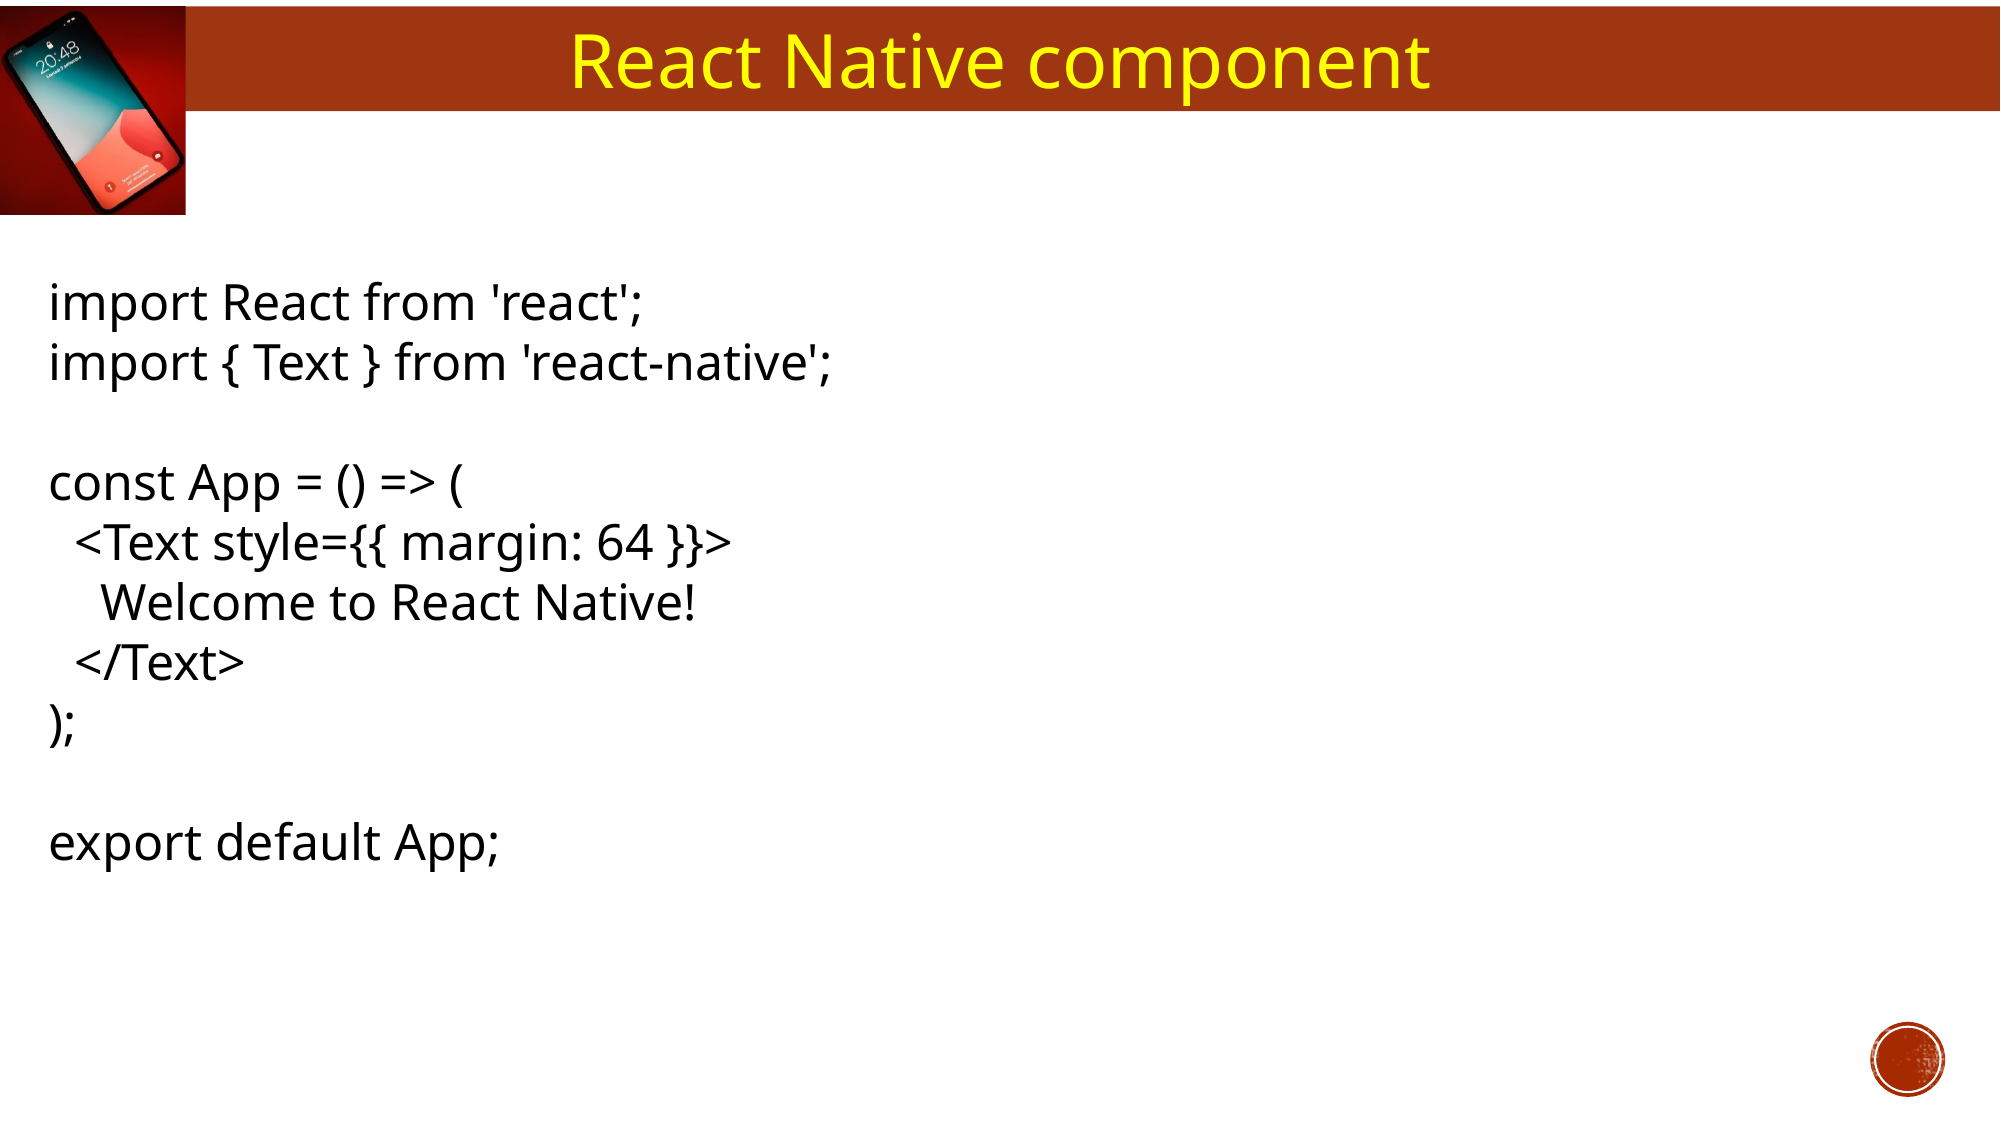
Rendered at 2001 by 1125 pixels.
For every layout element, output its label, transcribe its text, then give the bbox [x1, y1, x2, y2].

text_box import React from 'react'; import { Text } from 'react-native'; const App = () => ( <Text style={{ margin: 64 }}> Welcome to React Native! </Text> ); export default App; [33, 263, 1974, 878]
picture [0, 6, 186, 215]
text_box React Native component [186, 6, 2000, 112]
